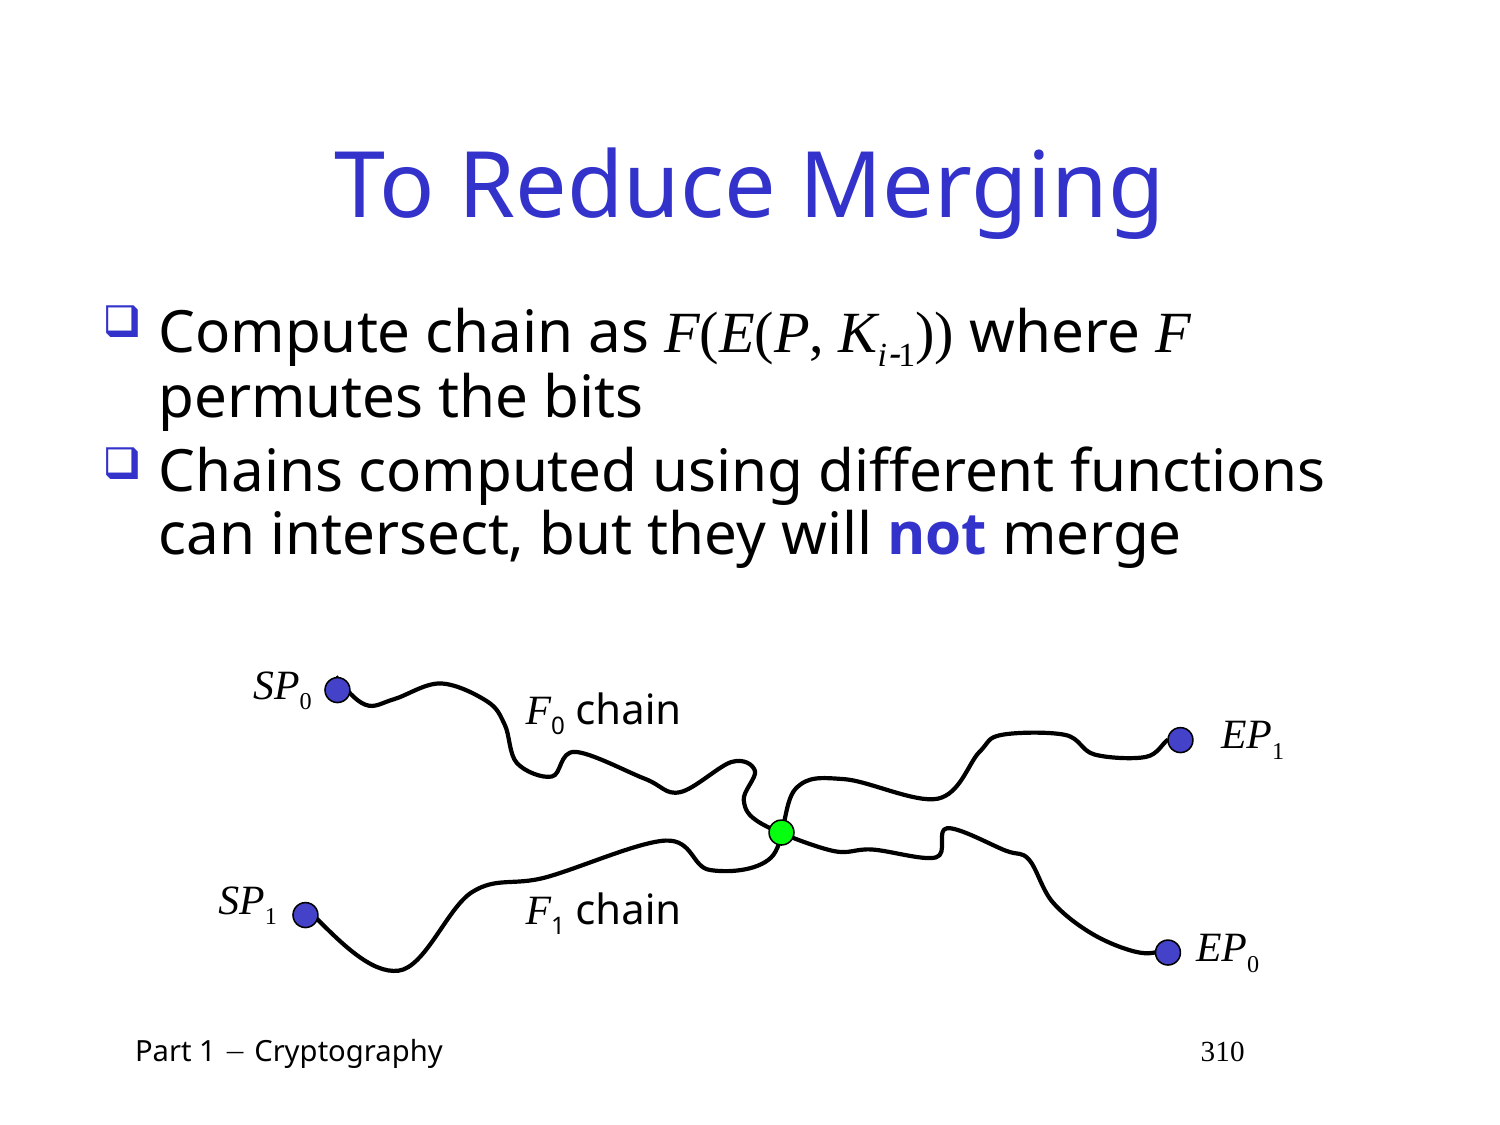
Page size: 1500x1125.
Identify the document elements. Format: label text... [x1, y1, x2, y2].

footer Part 1  Cryptography 310 [112, 1024, 1401, 1101]
text_box EP1 [1206, 699, 1300, 772]
text_box [345, 679, 510, 746]
list Compute chain as F(E(P, Ki1)) where F permutes the bits Chains computed using different functions can intersect, but they will not merge [87, 287, 1376, 613]
text_box EP0 [1181, 912, 1275, 985]
text_box [318, 822, 779, 971]
text_box [1155, 940, 1181, 966]
text_box [1167, 727, 1193, 753]
text_box SP1 [203, 865, 293, 937]
text_box [769, 820, 794, 846]
text_box F1 chain [510, 875, 697, 947]
text_box [792, 824, 1158, 954]
text_box F0 chain [510, 675, 697, 747]
text_box [510, 747, 778, 828]
text_box SP0 [238, 650, 327, 722]
text_box [324, 677, 350, 703]
title To Reduce Merging [112, 87, 1388, 276]
text_box [775, 732, 1168, 820]
text_box [292, 902, 318, 928]
